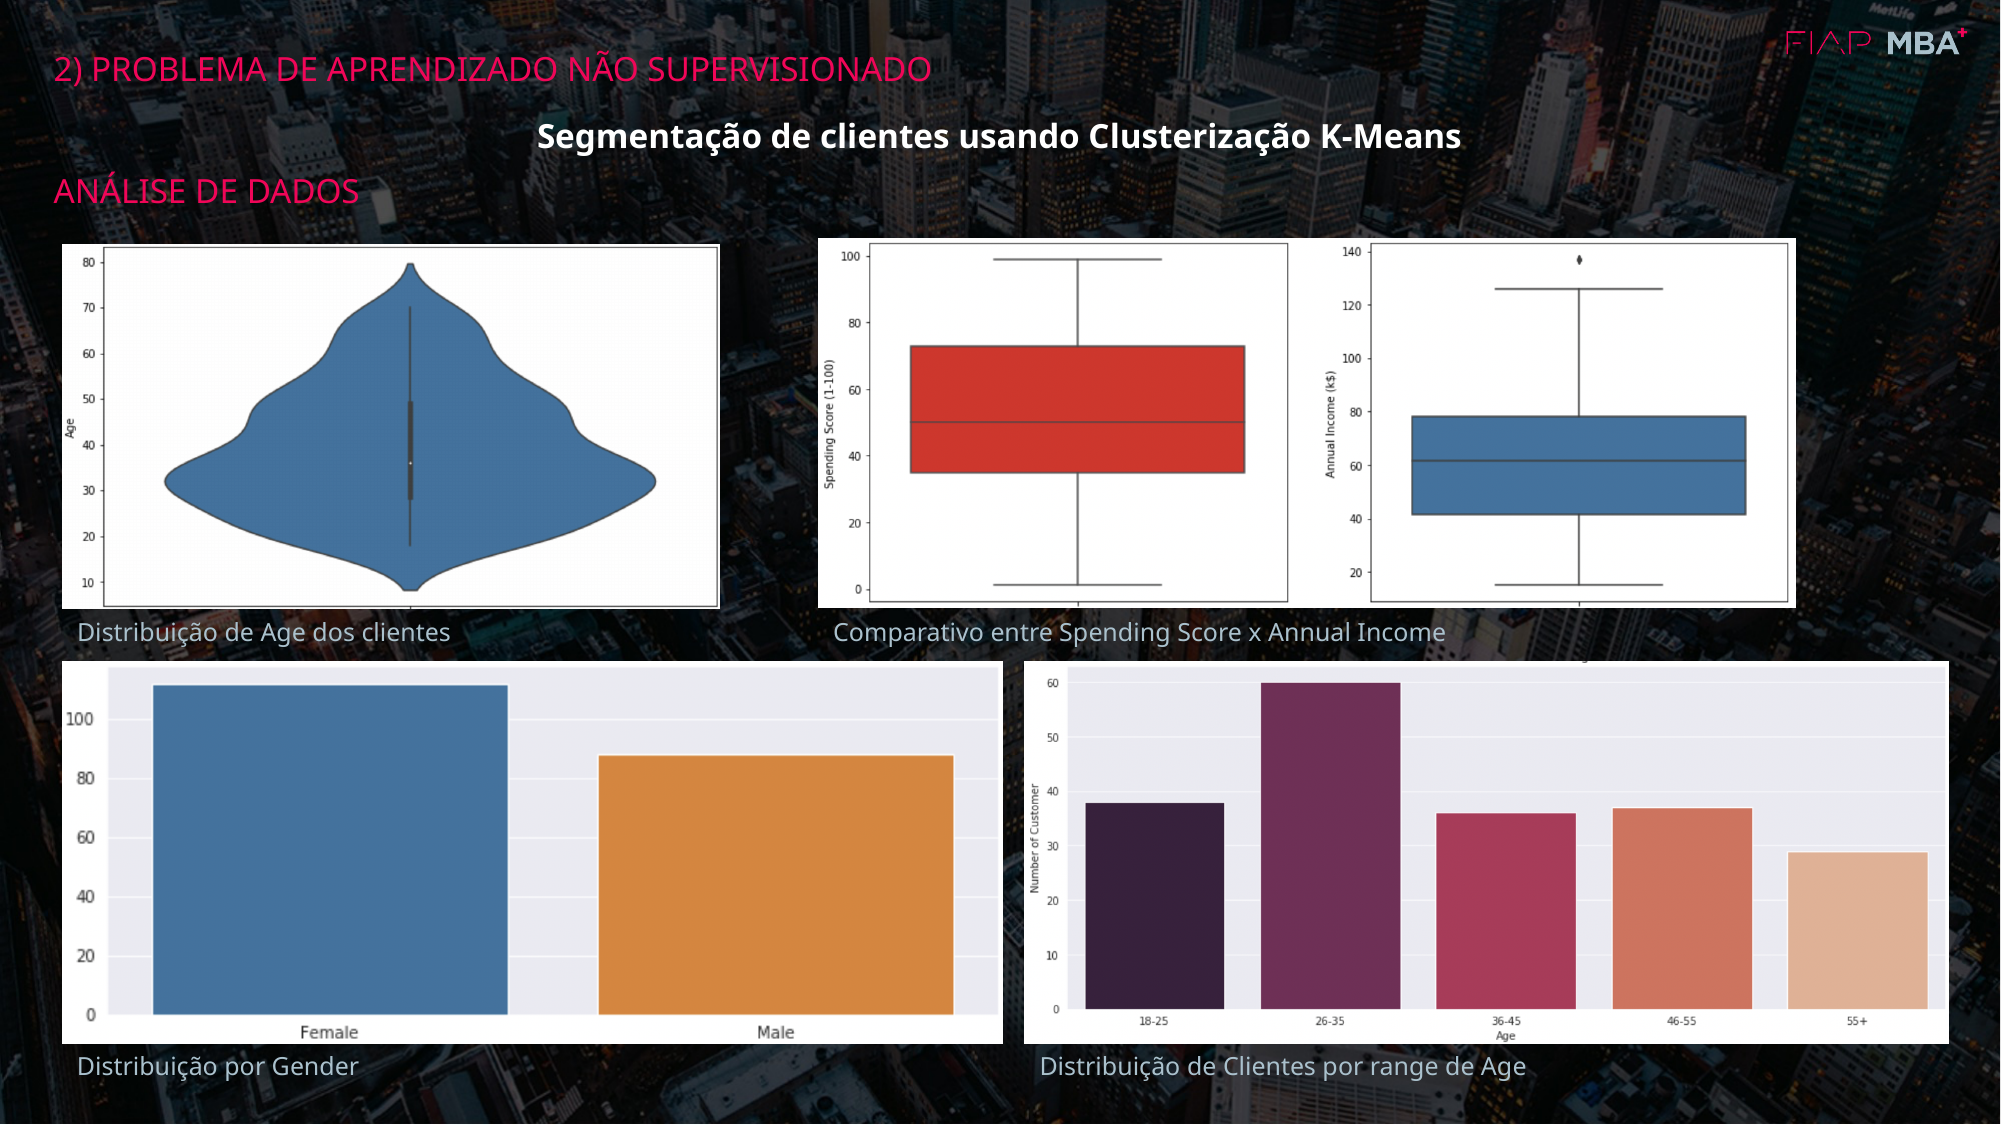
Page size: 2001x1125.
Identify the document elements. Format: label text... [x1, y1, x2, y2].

picture [0, 0, 2001, 1125]
text_box 2) PROBLEMA DE APRENDIZADO NÃO SUPERVISIONADO [38, 40, 973, 96]
text_box Segmentação de clientes usando Clusterização K-Means [0, 107, 2000, 163]
text_box Distribuição de Clientes por range de Age [1024, 1044, 1626, 1089]
text_box Distribuição de Age dos clientes [62, 609, 664, 654]
text_box ANÁLISE DE DADOS [38, 162, 861, 218]
text_box Comparativo entre Spending Score x Annual Income [818, 608, 1548, 654]
text_box Distribuição por Gender [62, 1044, 664, 1089]
